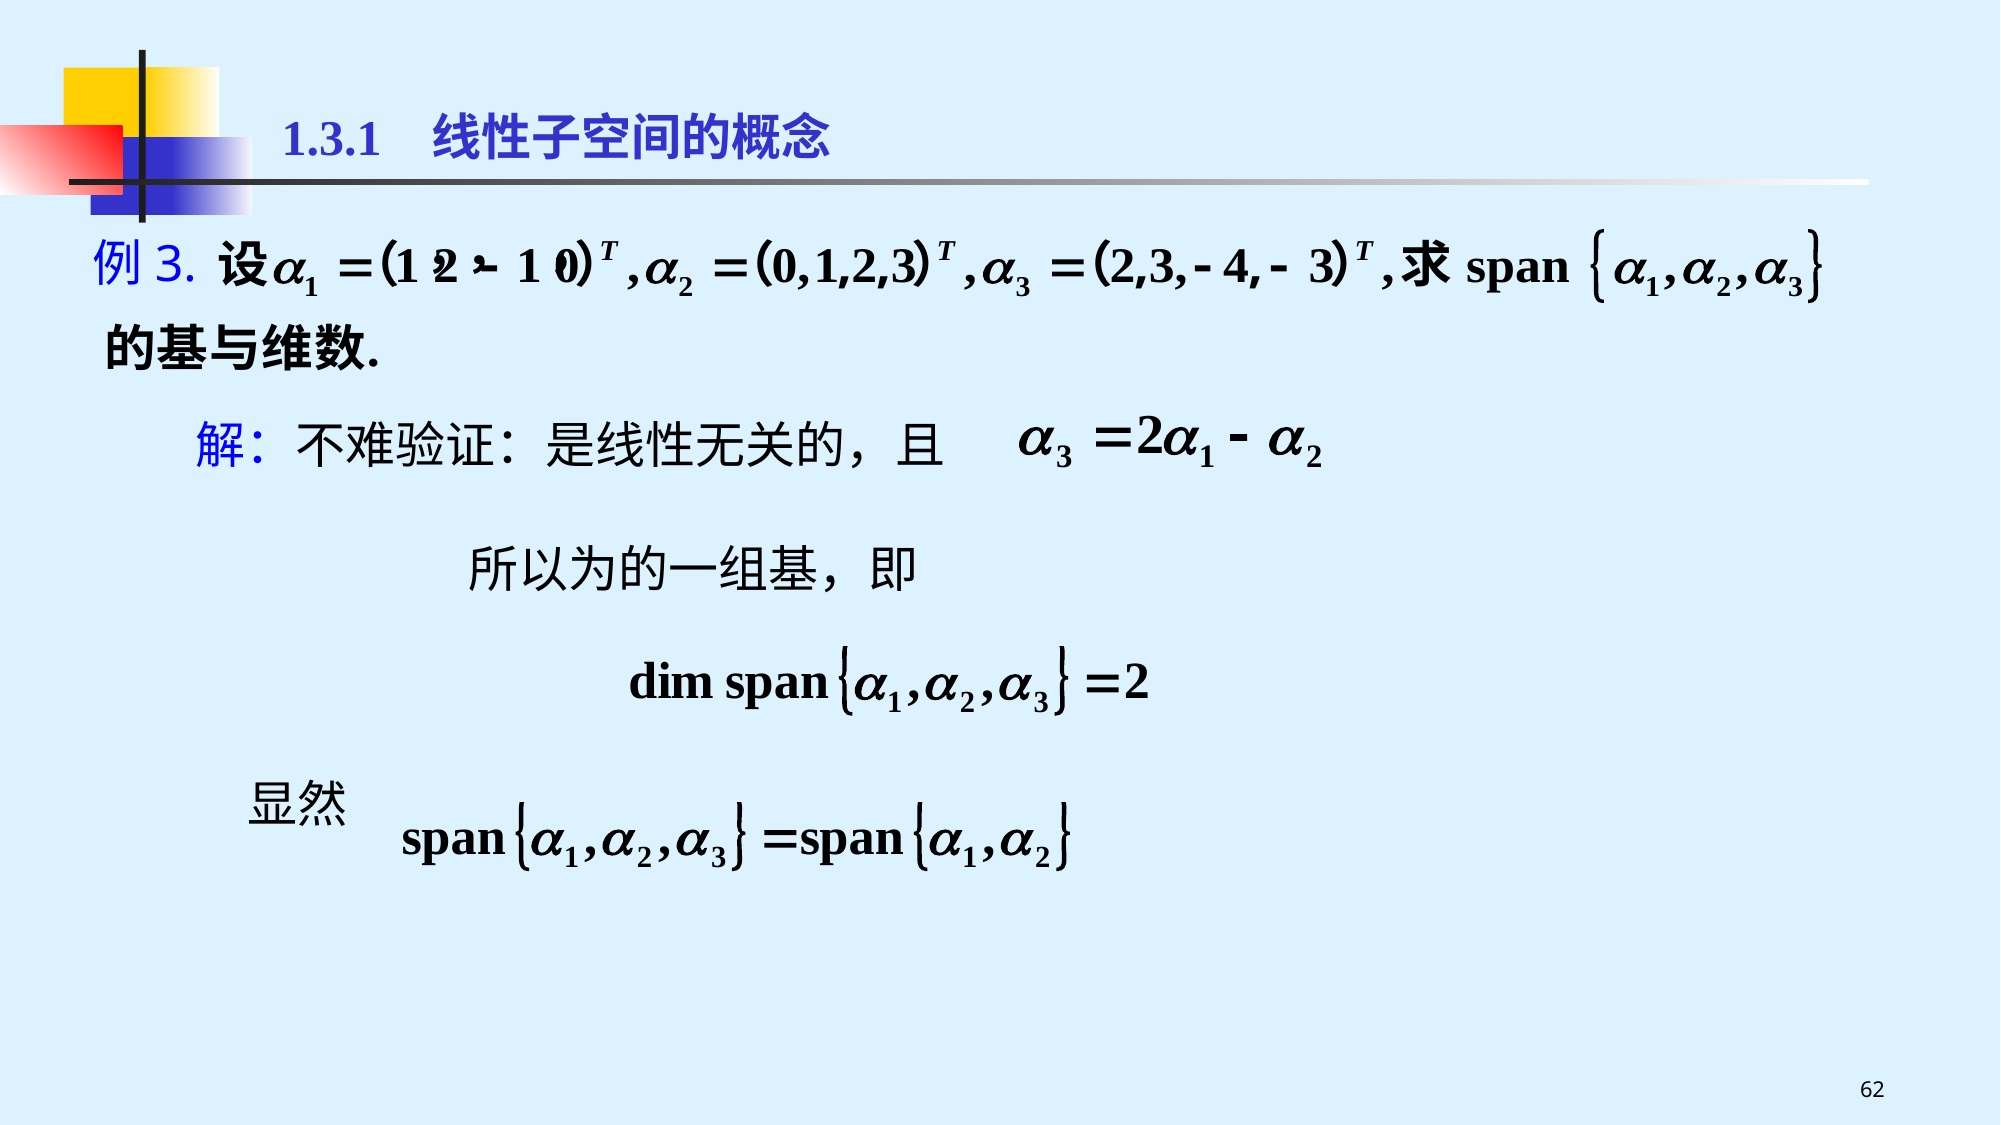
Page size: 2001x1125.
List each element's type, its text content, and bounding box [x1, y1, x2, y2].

slide_number 62 [1483, 1037, 1901, 1113]
text_box 1.3.1 线性子空间的概念 [266, 97, 976, 173]
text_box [621, 646, 1157, 726]
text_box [231, 765, 1080, 881]
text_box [102, 226, 1839, 381]
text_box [1011, 397, 1331, 482]
text_box 例3. [47, 224, 212, 300]
